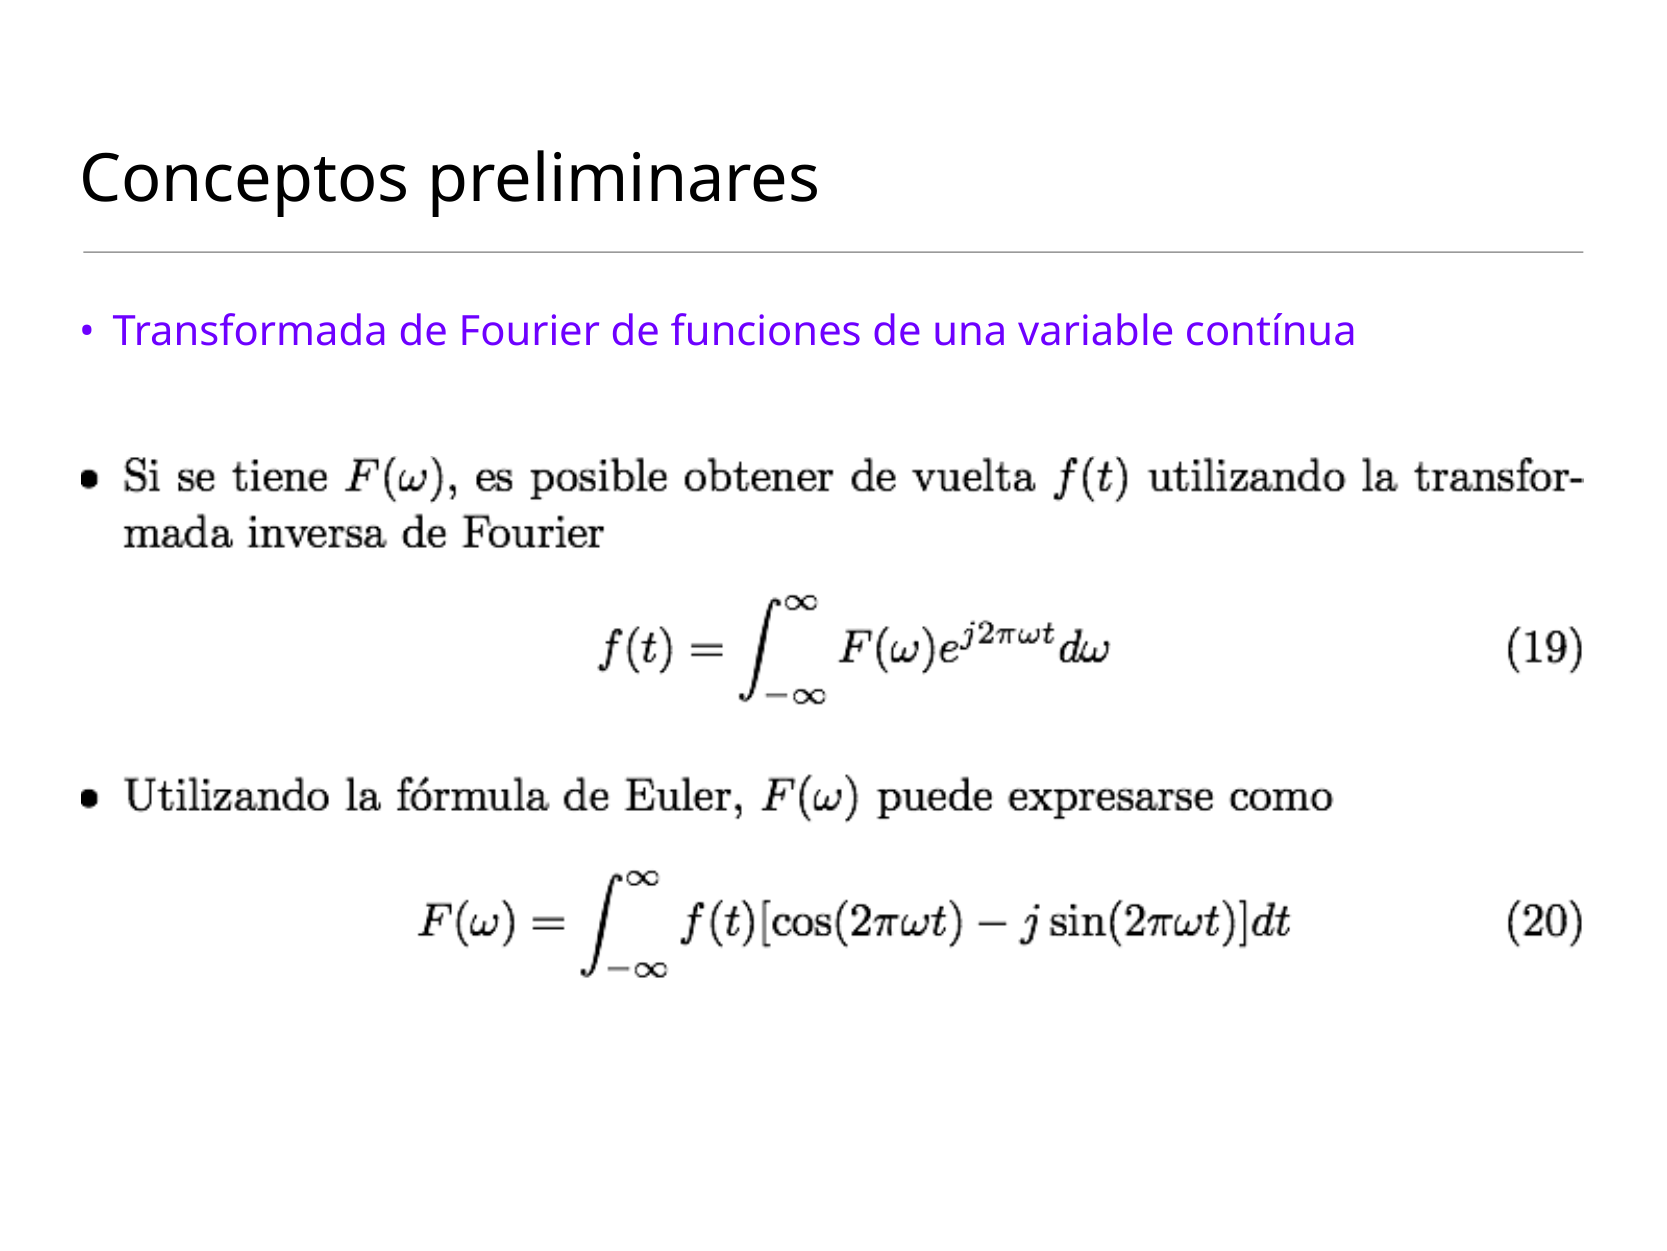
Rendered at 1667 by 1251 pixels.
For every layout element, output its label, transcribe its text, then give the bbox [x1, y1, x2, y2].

title Conceptos preliminares [72, 41, 1595, 222]
list Transformada de Fourier de funciones de una variable contínua [72, 297, 1595, 1141]
picture [80, 455, 1584, 980]
